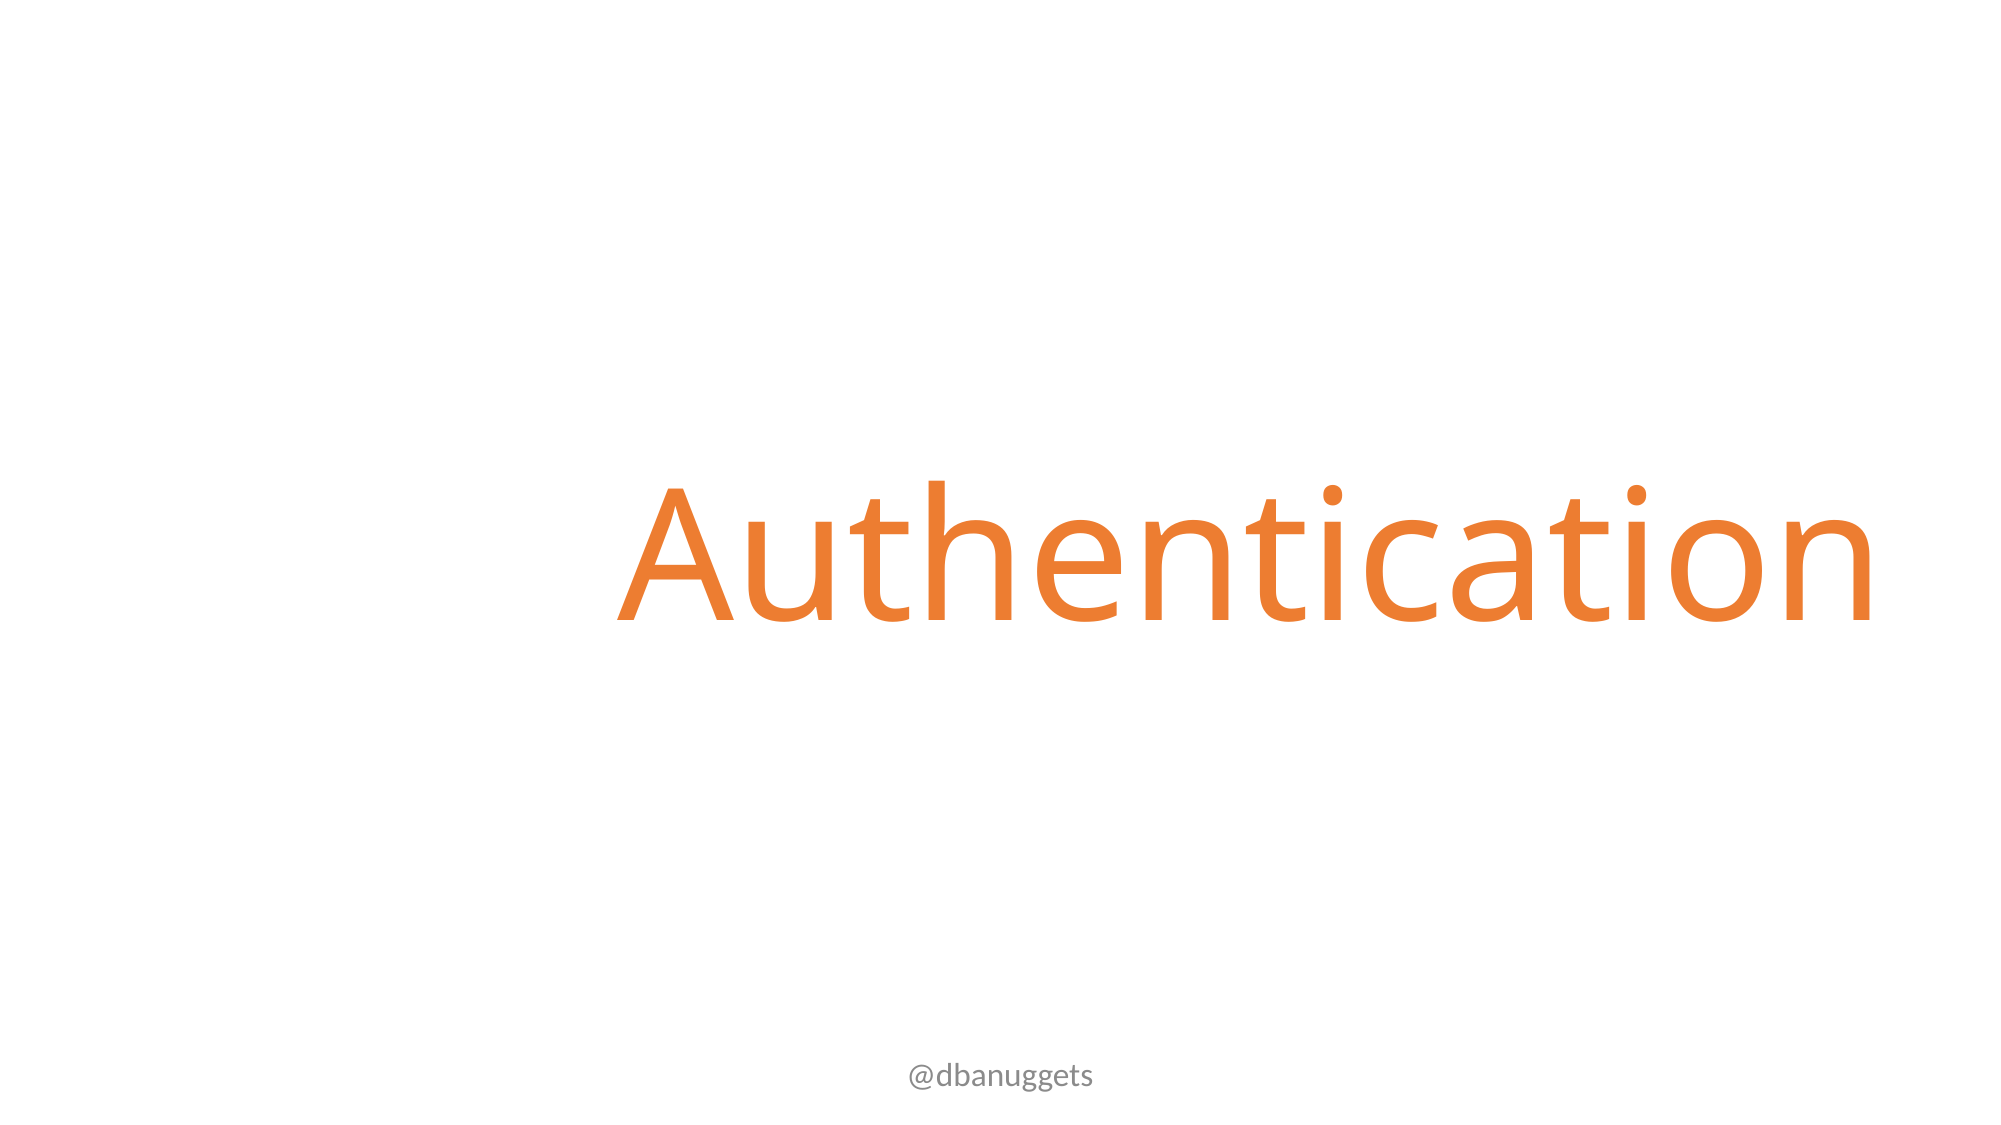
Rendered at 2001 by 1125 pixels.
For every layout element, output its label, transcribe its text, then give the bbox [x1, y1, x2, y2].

footer @dbanuggets [662, 1042, 1338, 1103]
text_box Authentication [603, 429, 2000, 664]
